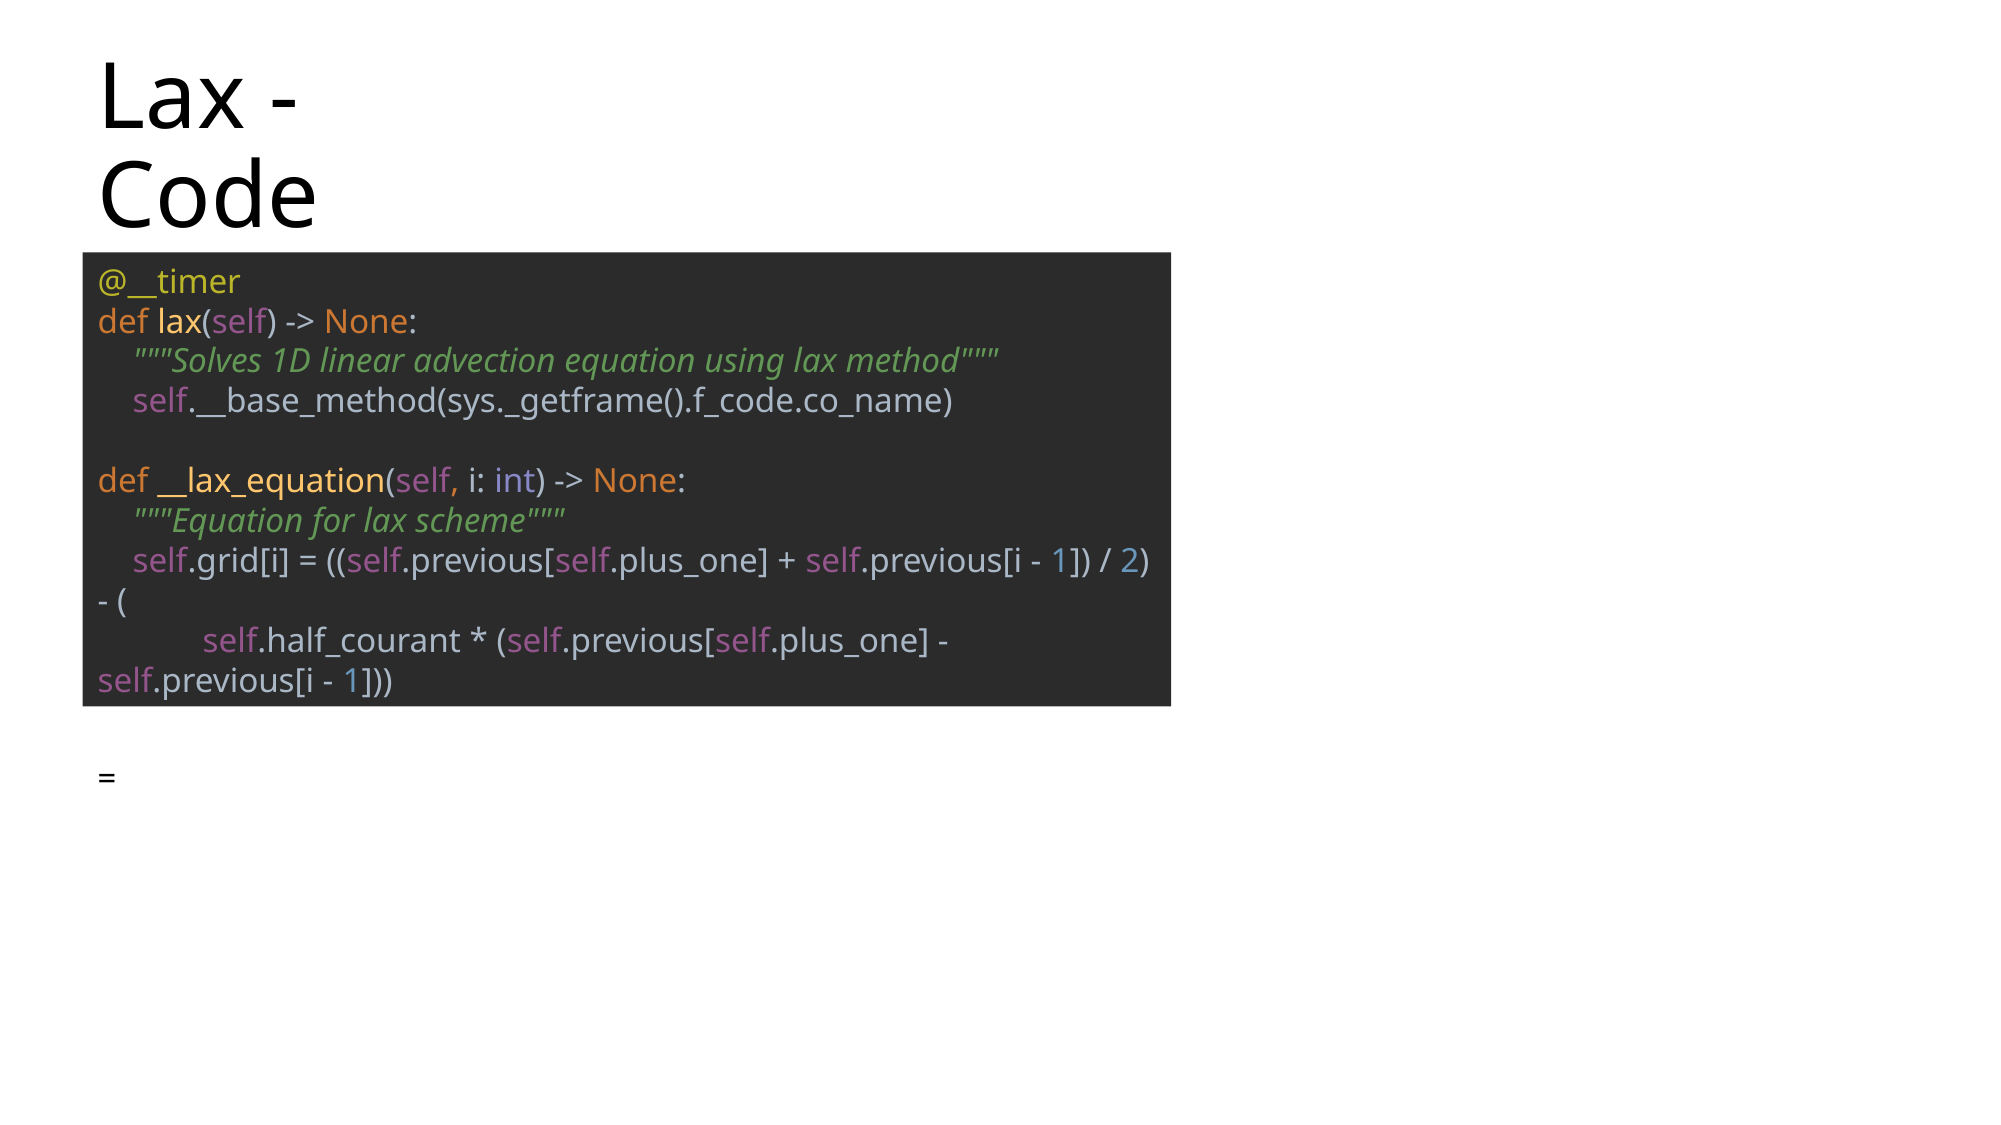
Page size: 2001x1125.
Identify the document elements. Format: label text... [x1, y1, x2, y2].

title Lax - Code [82, 74, 511, 223]
text_box @__timer def lax(self) -> None: """Solves 1D linear advection equation using lax method""" self.__base_method(sys._getframe().f_code.co_name) def __lax_equation(self, i: int) -> None: """Equation for lax scheme""" self.grid[i] = ((self.previous[self.plus_one] + self.previous[i - 1]) / 2) - ( self.half_courant * (self.previous[self.plus_one] - self.previous[i - 1])) [82, 252, 1172, 707]
